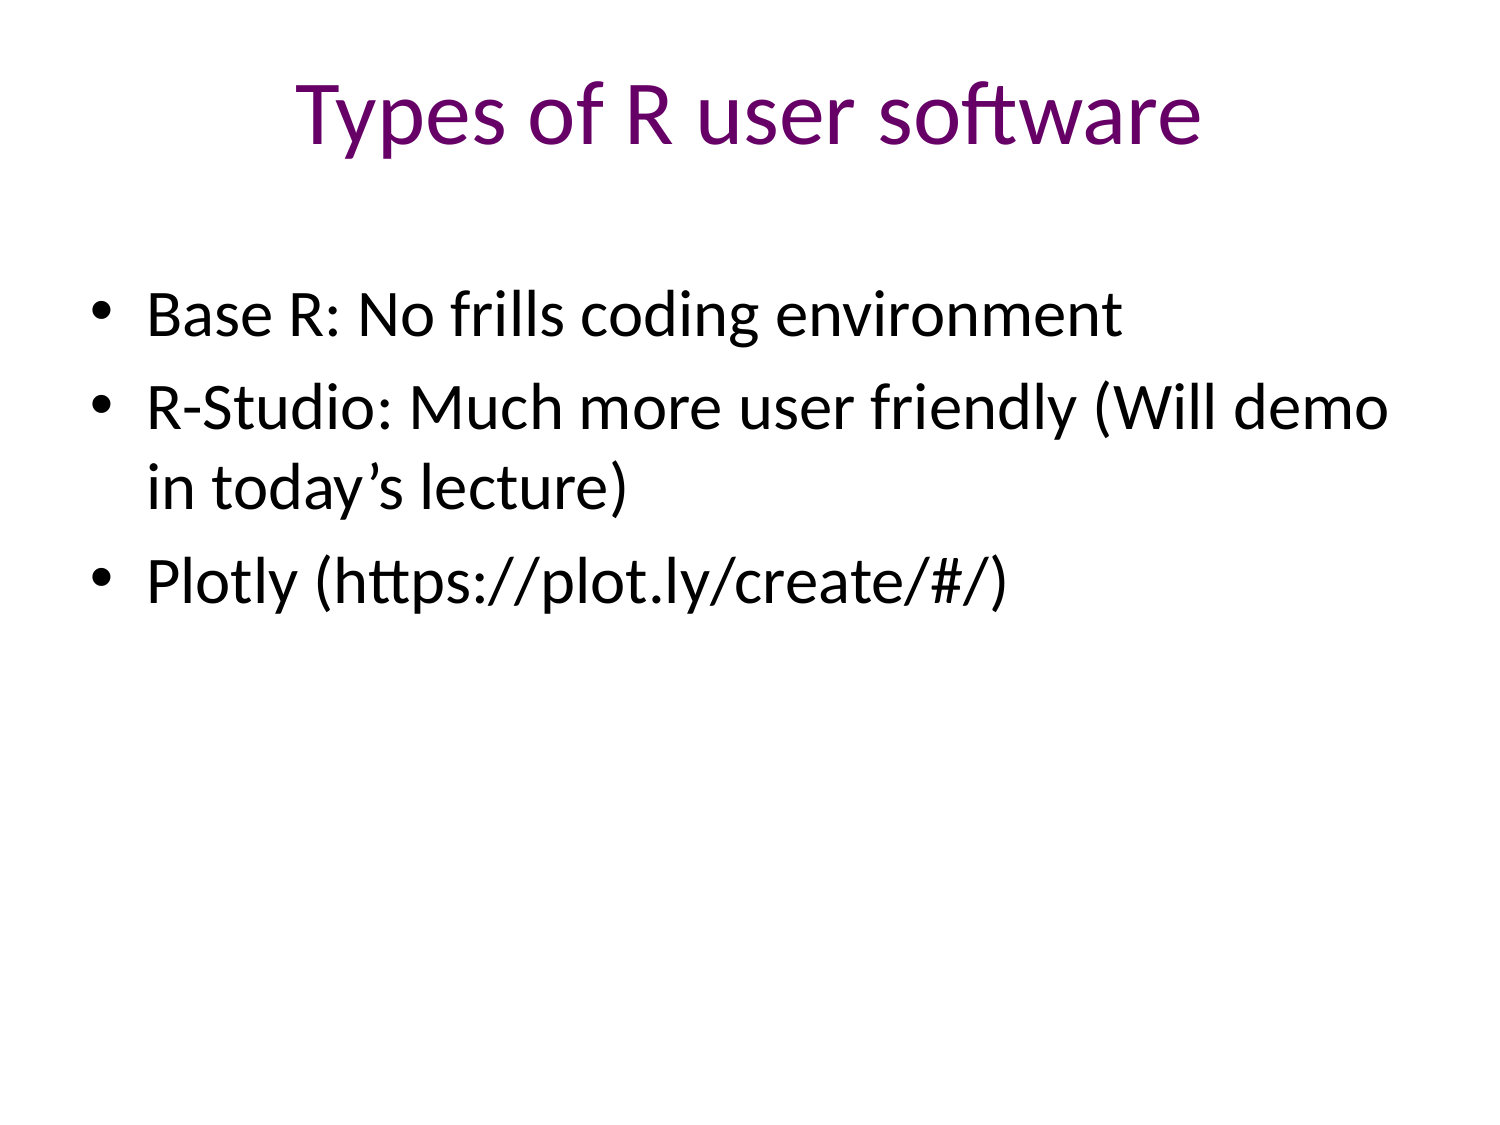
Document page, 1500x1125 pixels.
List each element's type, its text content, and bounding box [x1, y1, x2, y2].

text_box Base R: No frills coding environment R-Studio: Much more user friendly (Will demo in today’s lecture) Plotly (https://plot.ly/create/#/) [74, 262, 1425, 1005]
text_box Types of R user software [74, 45, 1425, 233]
